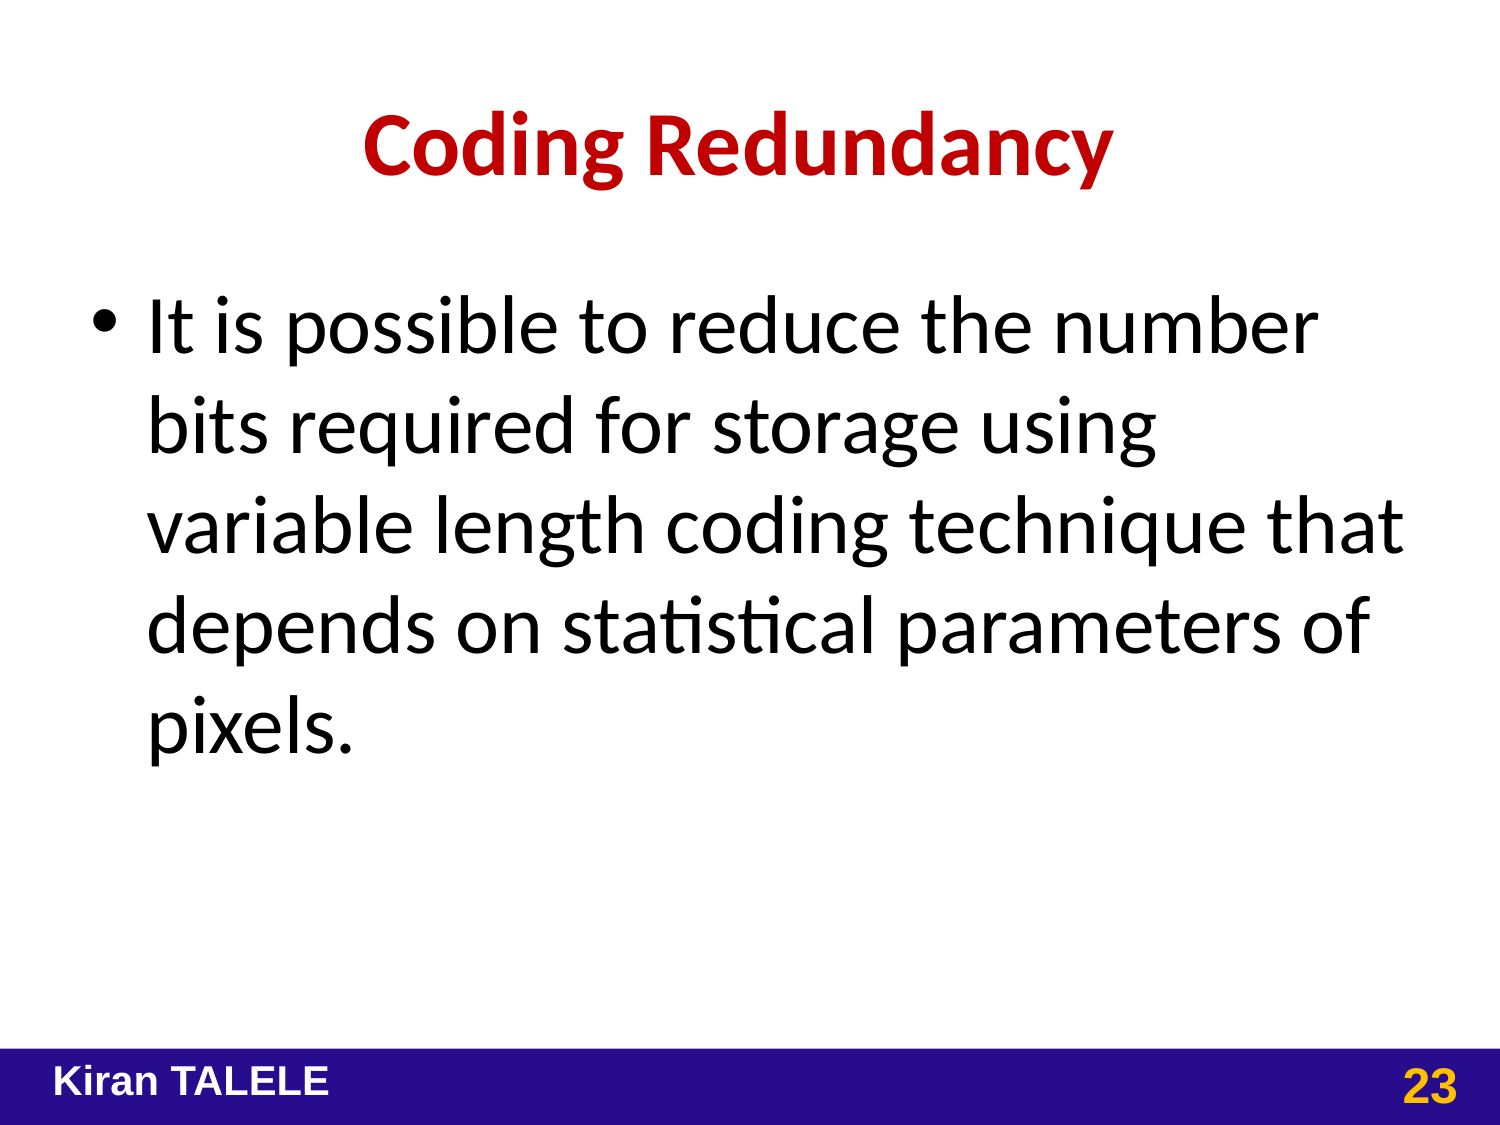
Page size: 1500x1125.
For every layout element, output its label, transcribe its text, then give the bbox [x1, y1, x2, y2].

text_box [0, 1045, 1500, 1125]
list It is possible to reduce the number bits required for storage using variable length coding technique that depends on statistical parameters of pixels. [75, 262, 1425, 863]
title Coding Redundancy [75, 45, 1425, 233]
